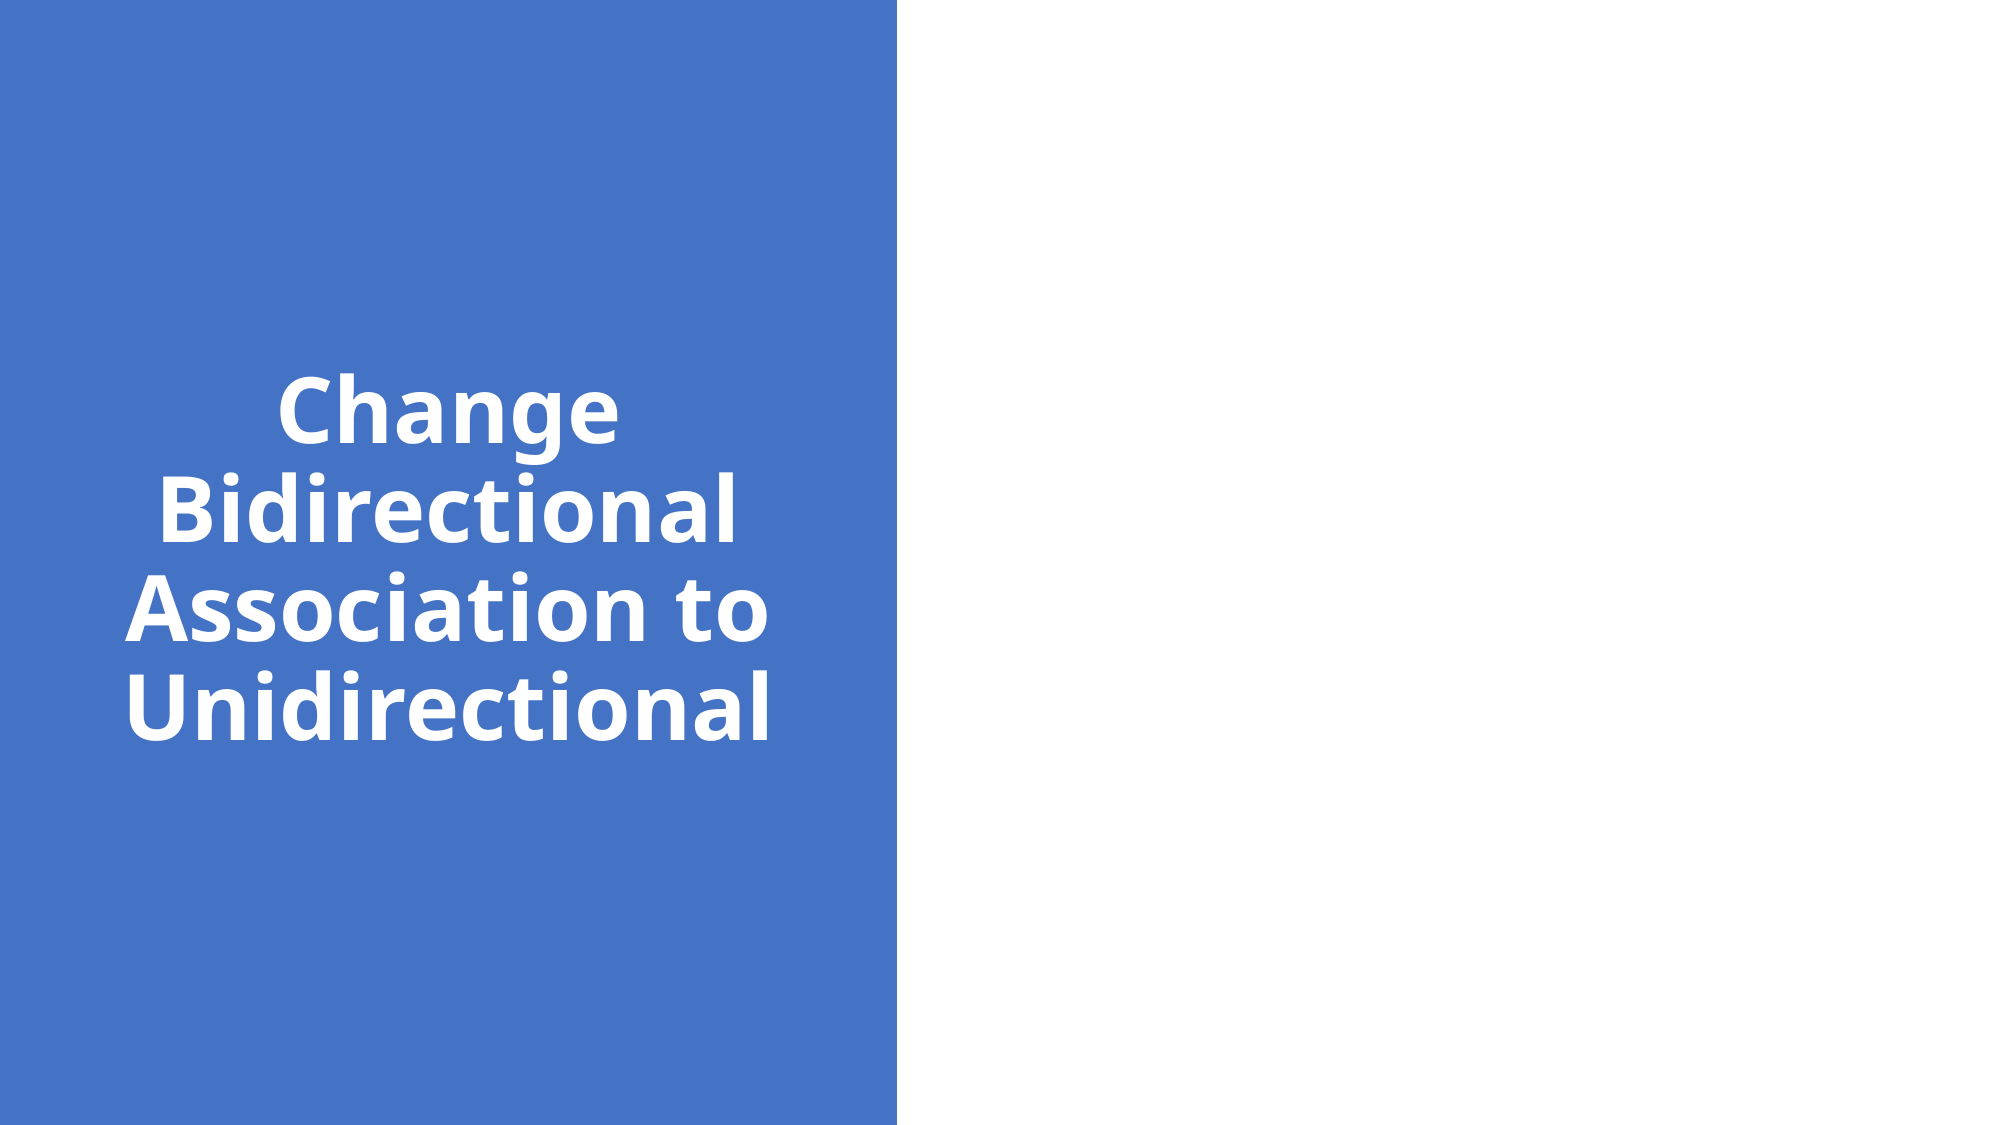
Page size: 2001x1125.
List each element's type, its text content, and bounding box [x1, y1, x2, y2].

text_box [0, 0, 898, 1125]
title Change Bidirectional Association to Unidirectional [101, 104, 796, 1021]
